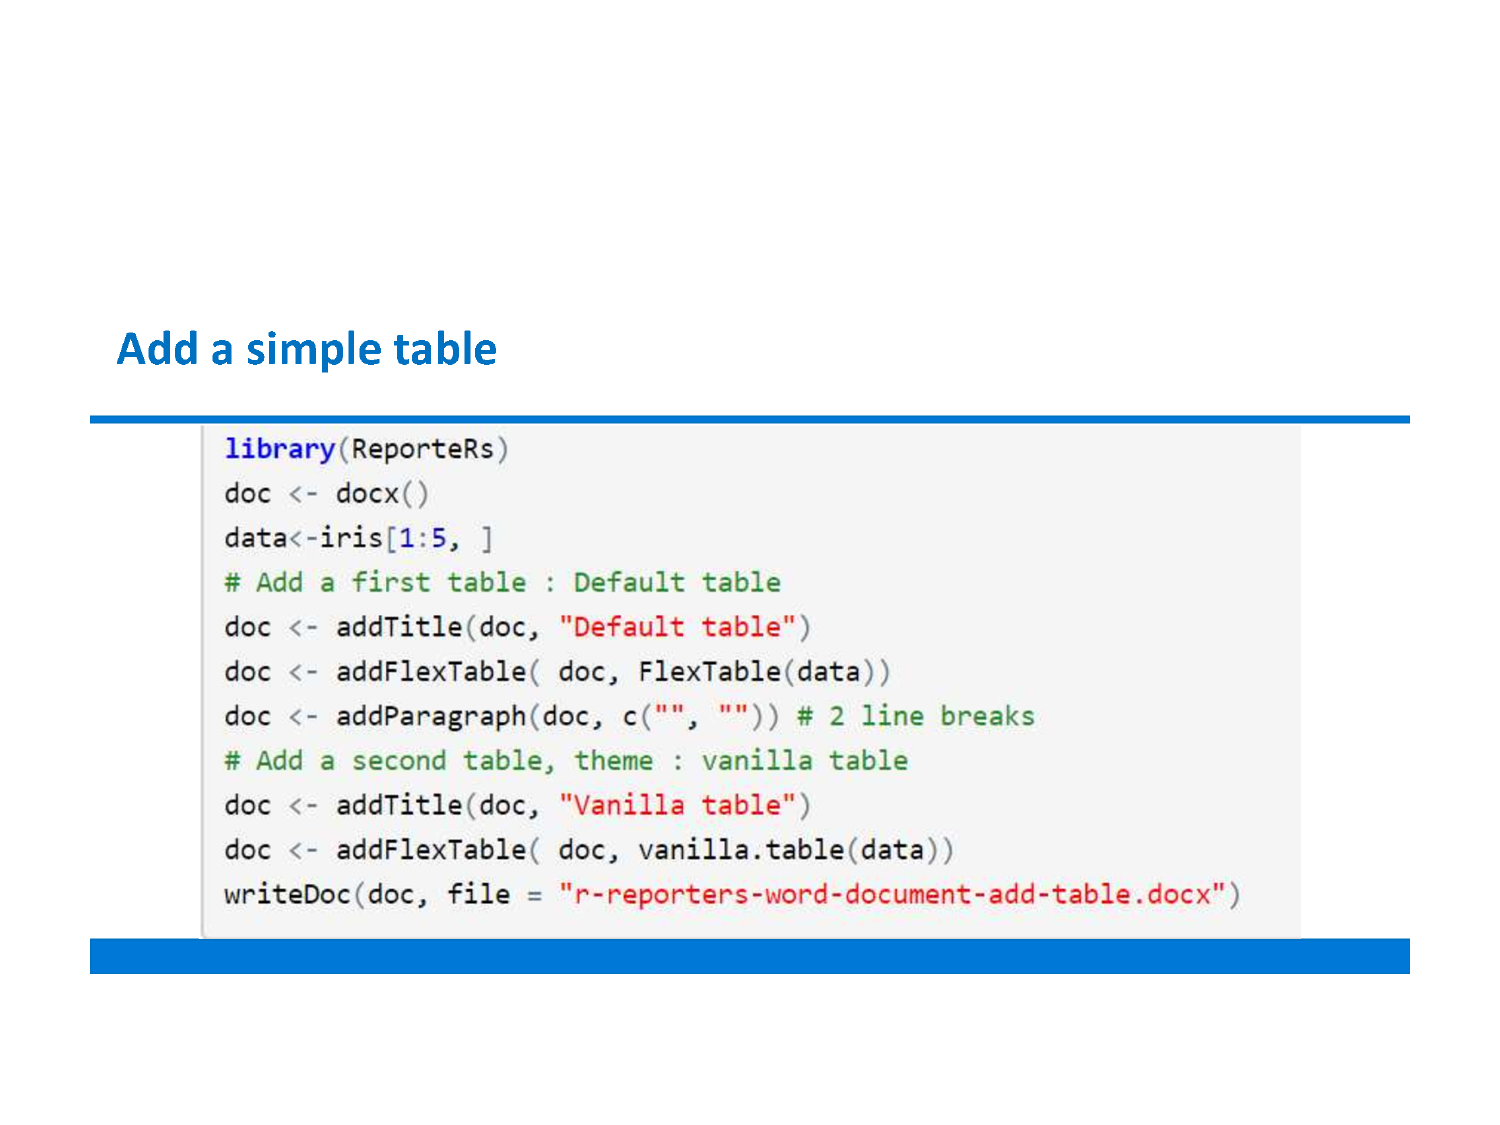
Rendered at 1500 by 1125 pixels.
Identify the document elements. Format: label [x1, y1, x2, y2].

list [89, 262, 1411, 1006]
